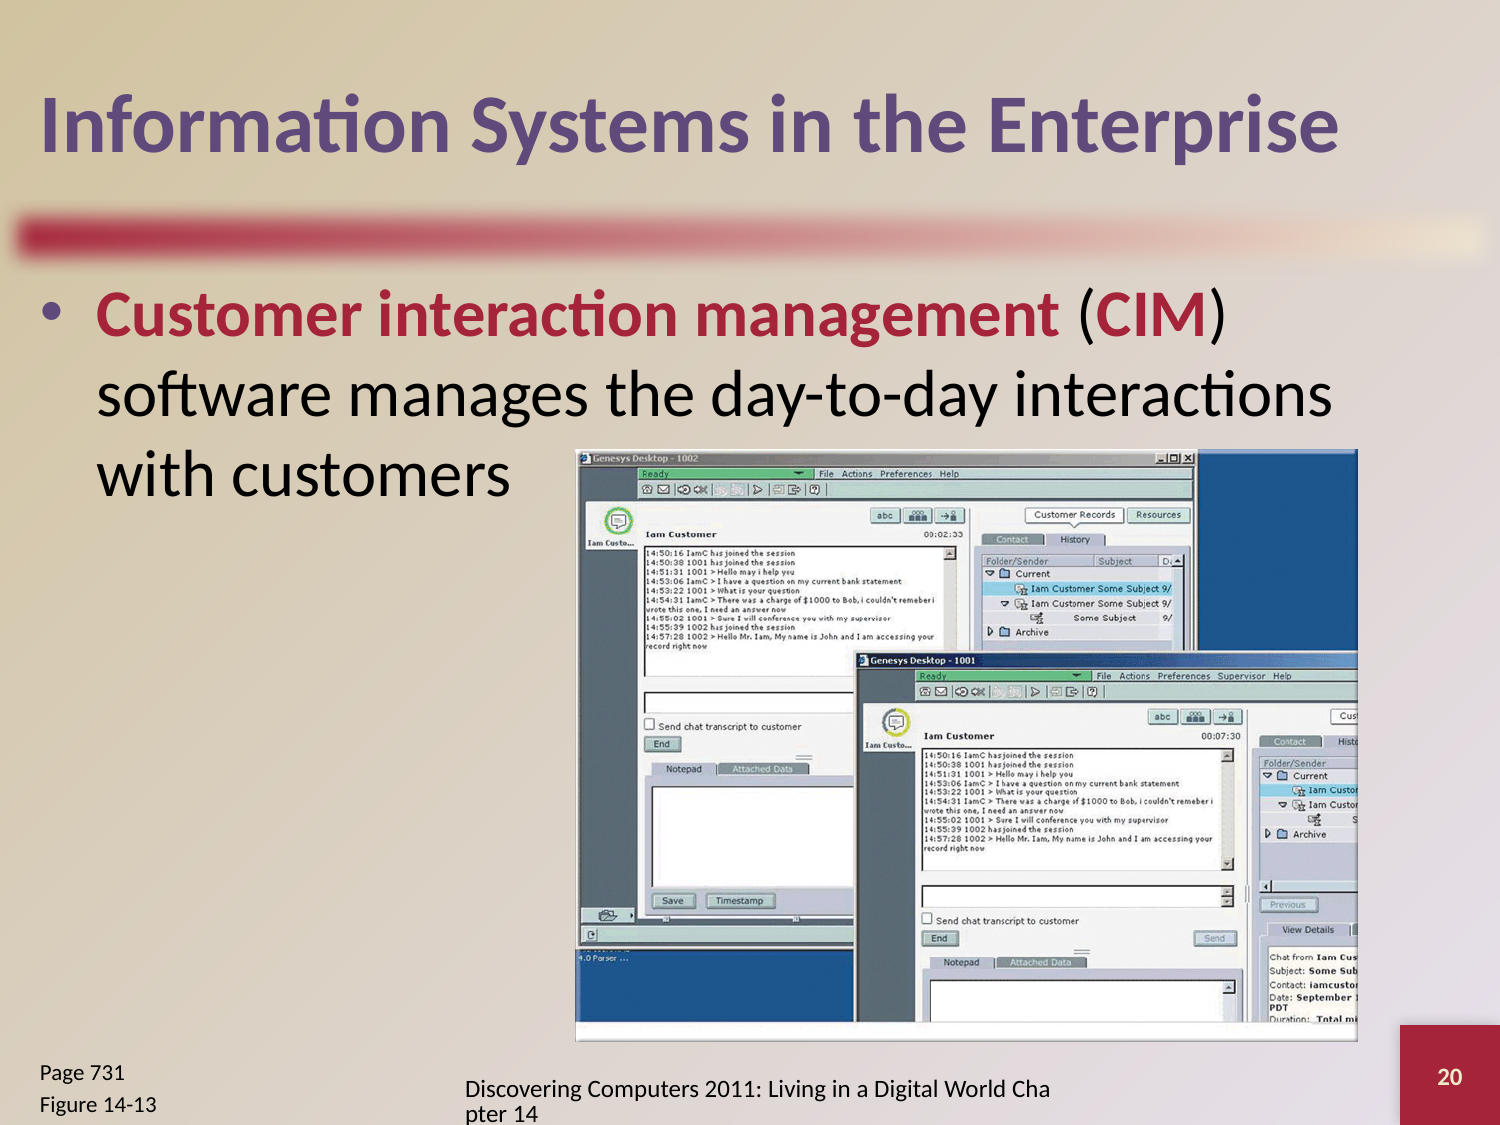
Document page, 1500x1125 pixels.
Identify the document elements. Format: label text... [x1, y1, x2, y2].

list Customer interaction management (CIM) software manages the day-to-day interactions with customers [24, 262, 1475, 1025]
picture [574, 449, 1359, 1042]
title Information Systems in the Enterprise [24, 24, 1475, 213]
list Page 731 Figure 14-13 [24, 1050, 300, 1125]
footer Discovering Computers 2011: Living in a Digital World Chapter 14 [450, 1050, 1075, 1125]
slide_number 20 [1400, 1025, 1500, 1125]
